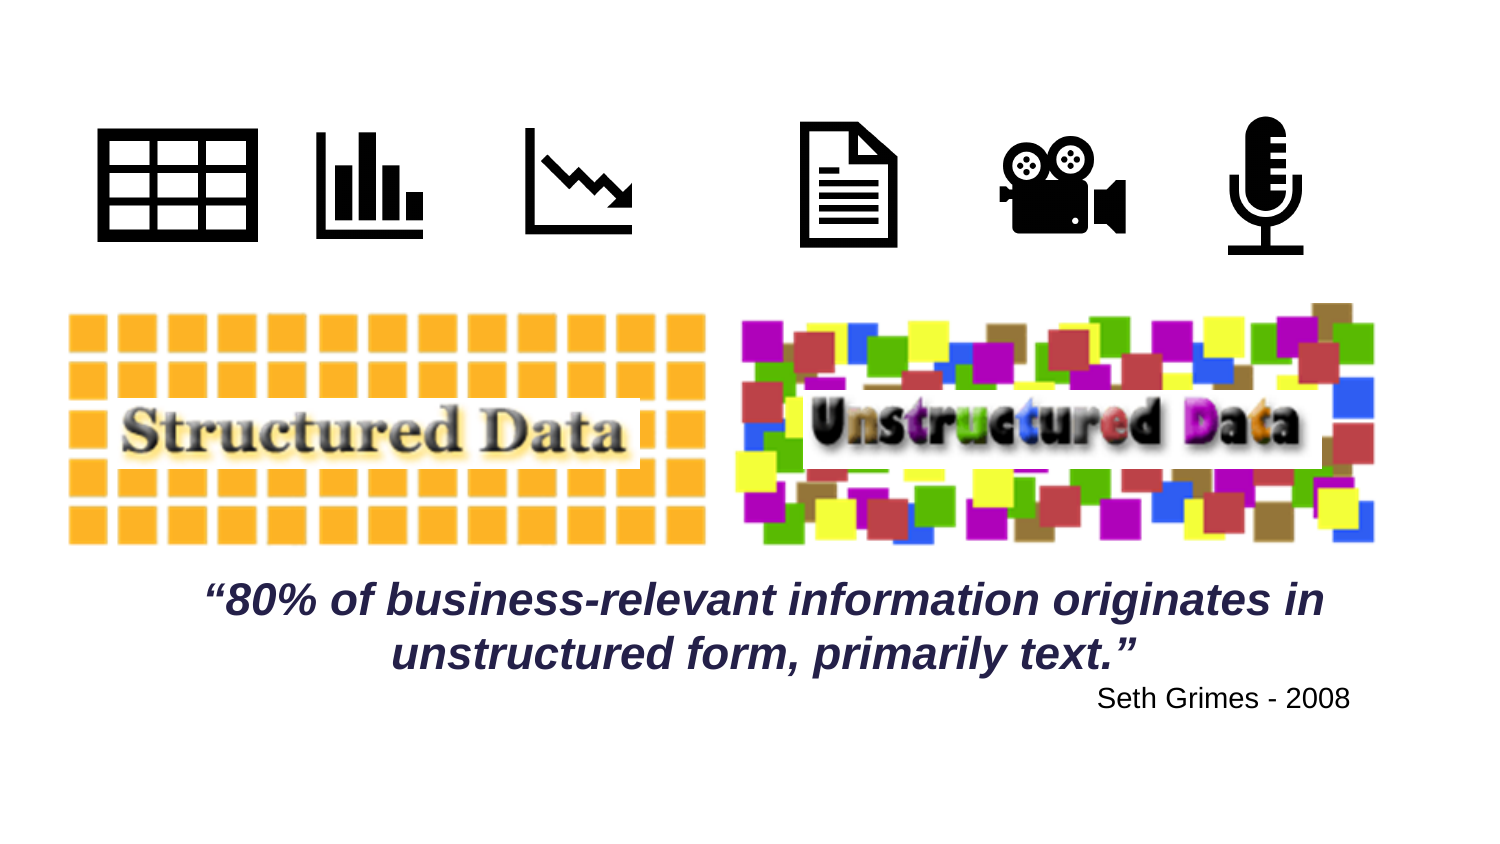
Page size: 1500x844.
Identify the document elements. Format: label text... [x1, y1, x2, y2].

picture [502, 105, 654, 257]
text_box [64, 303, 715, 555]
picture [294, 110, 445, 261]
picture [987, 109, 1138, 260]
picture [773, 109, 925, 260]
text_box “80% of business-relevant information originates in unstructured form, primarily text.” Seth Grimes - 2008 [162, 554, 1366, 756]
picture [81, 88, 275, 282]
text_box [730, 303, 1387, 551]
picture [1190, 109, 1341, 261]
